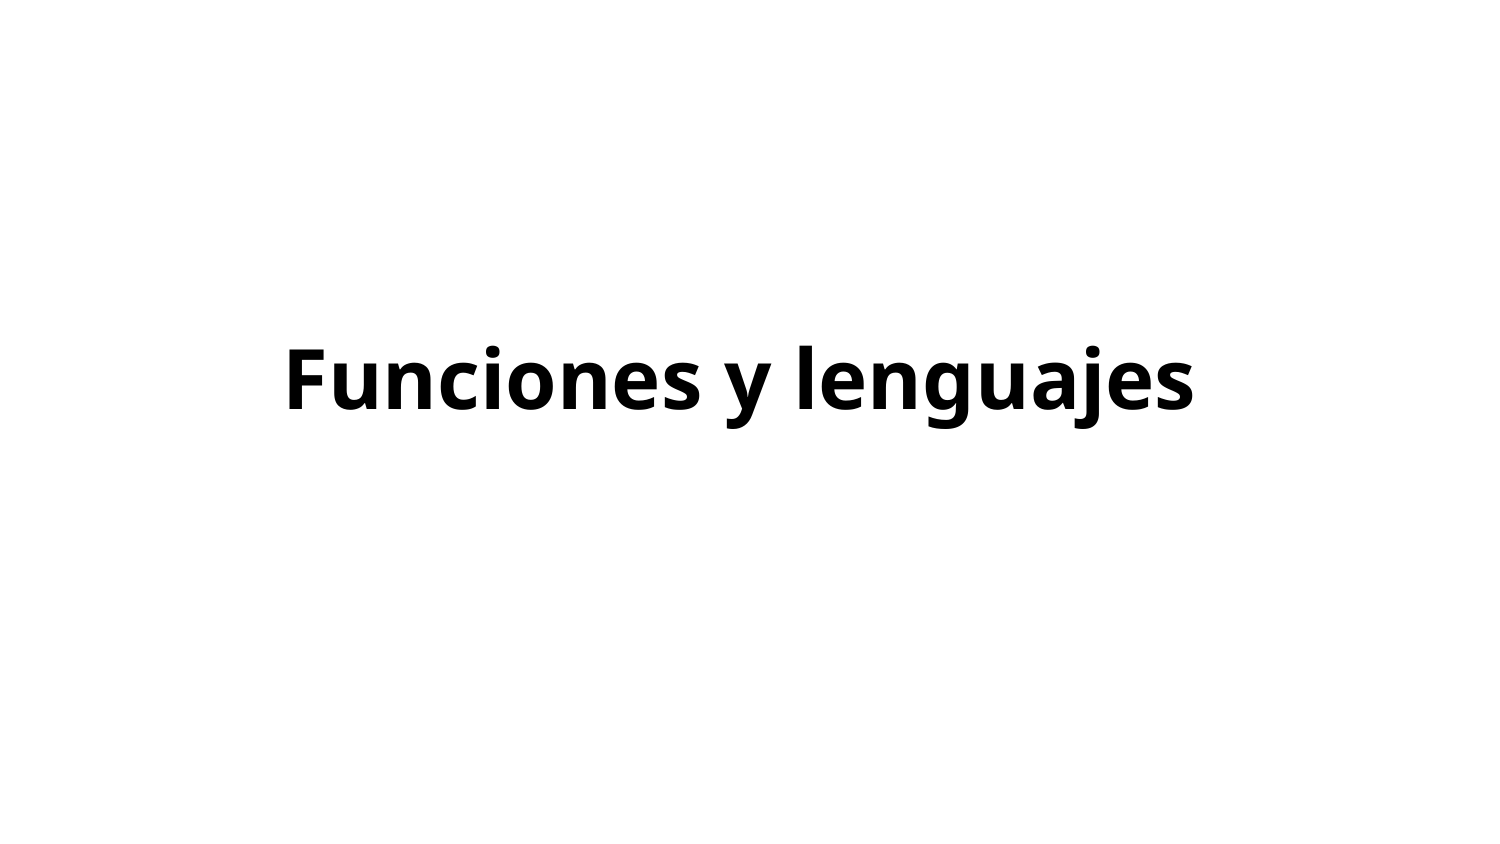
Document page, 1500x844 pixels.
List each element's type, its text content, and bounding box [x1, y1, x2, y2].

text_box Funciones y lenguajes [148, 322, 1332, 443]
